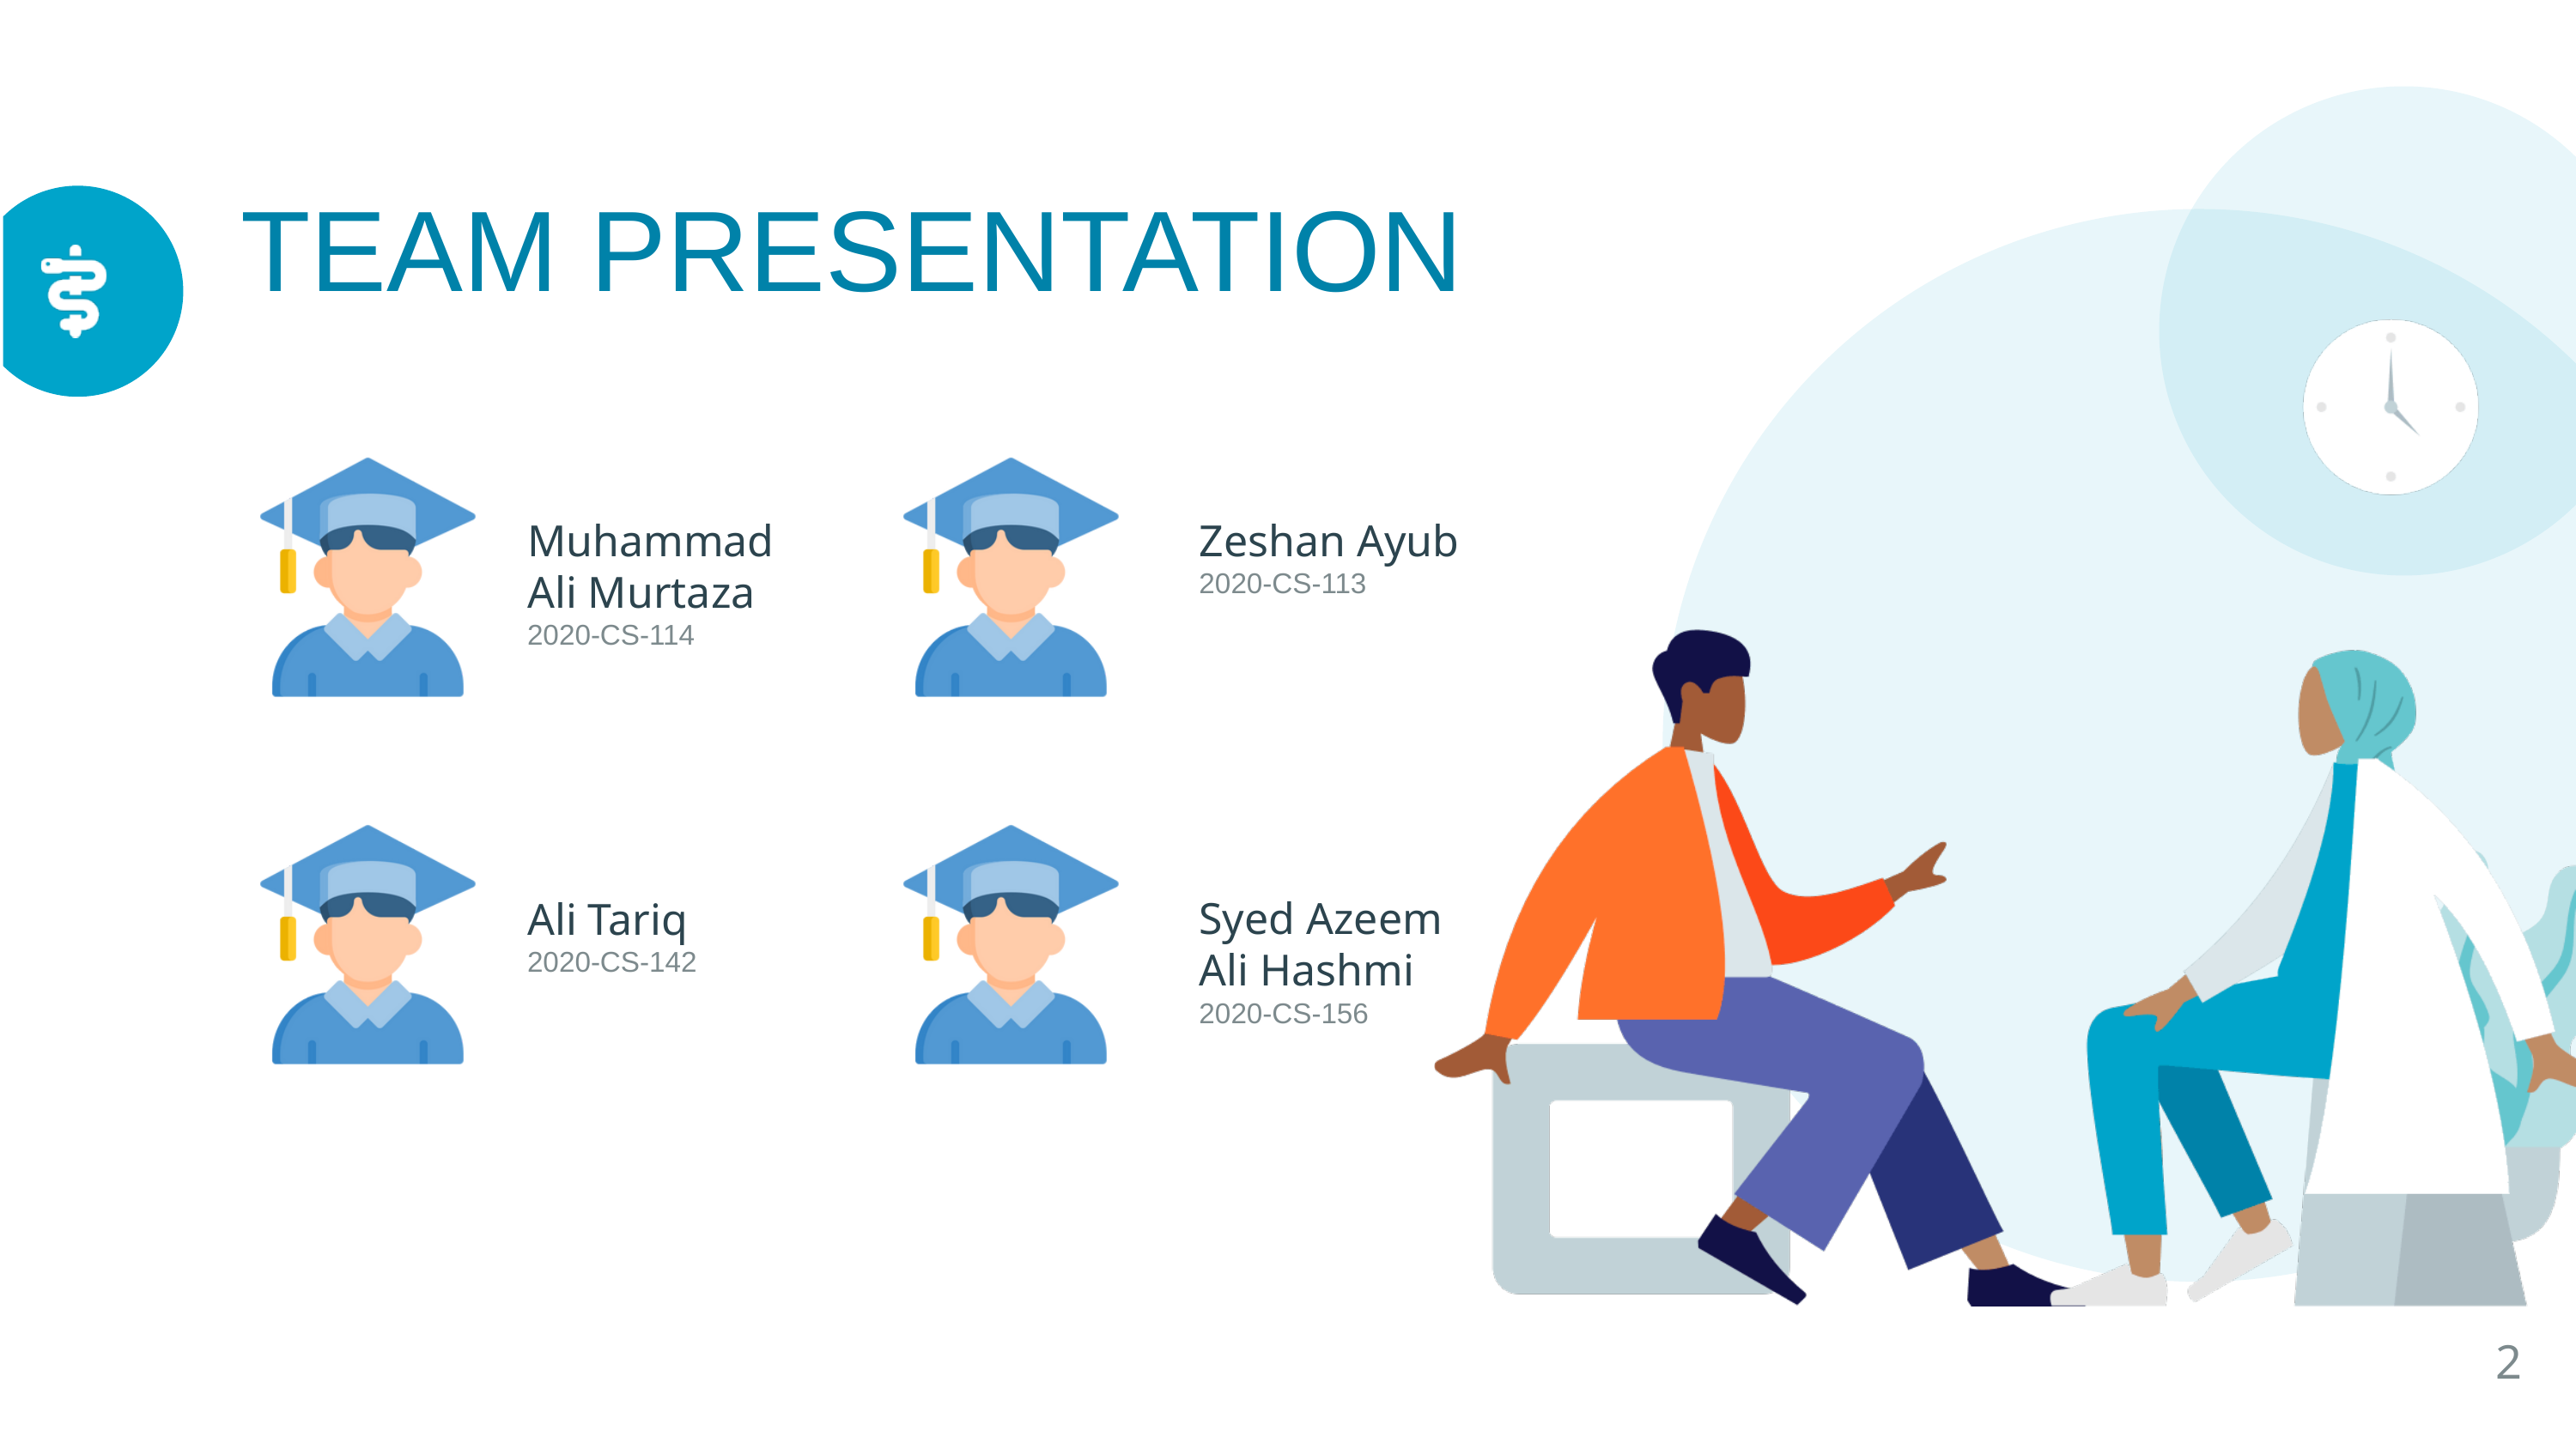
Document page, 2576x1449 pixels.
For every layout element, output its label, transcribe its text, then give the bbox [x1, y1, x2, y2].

text_box Syed Azeem Ali Hashmi 2020-CS-156 [1199, 891, 1496, 1029]
text_box [1434, 318, 2576, 1307]
text_box [240, 450, 495, 705]
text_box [2159, 86, 2576, 576]
text_box [884, 817, 1139, 1072]
text_box TEAM PRESENTATION [240, 191, 2101, 315]
text_box [884, 450, 1139, 705]
text_box 2 [2423, 1332, 2523, 1389]
text_box Ali Tariq 2020-CS-142 [527, 892, 823, 979]
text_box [0, 185, 184, 397]
text_box [240, 817, 495, 1072]
text_box Zeshan Ayub 2020-CS-113 [1199, 513, 1496, 600]
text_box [1662, 209, 2576, 1282]
text_box Muhammad Ali Murtaza 2020-CS-114 [527, 513, 823, 652]
